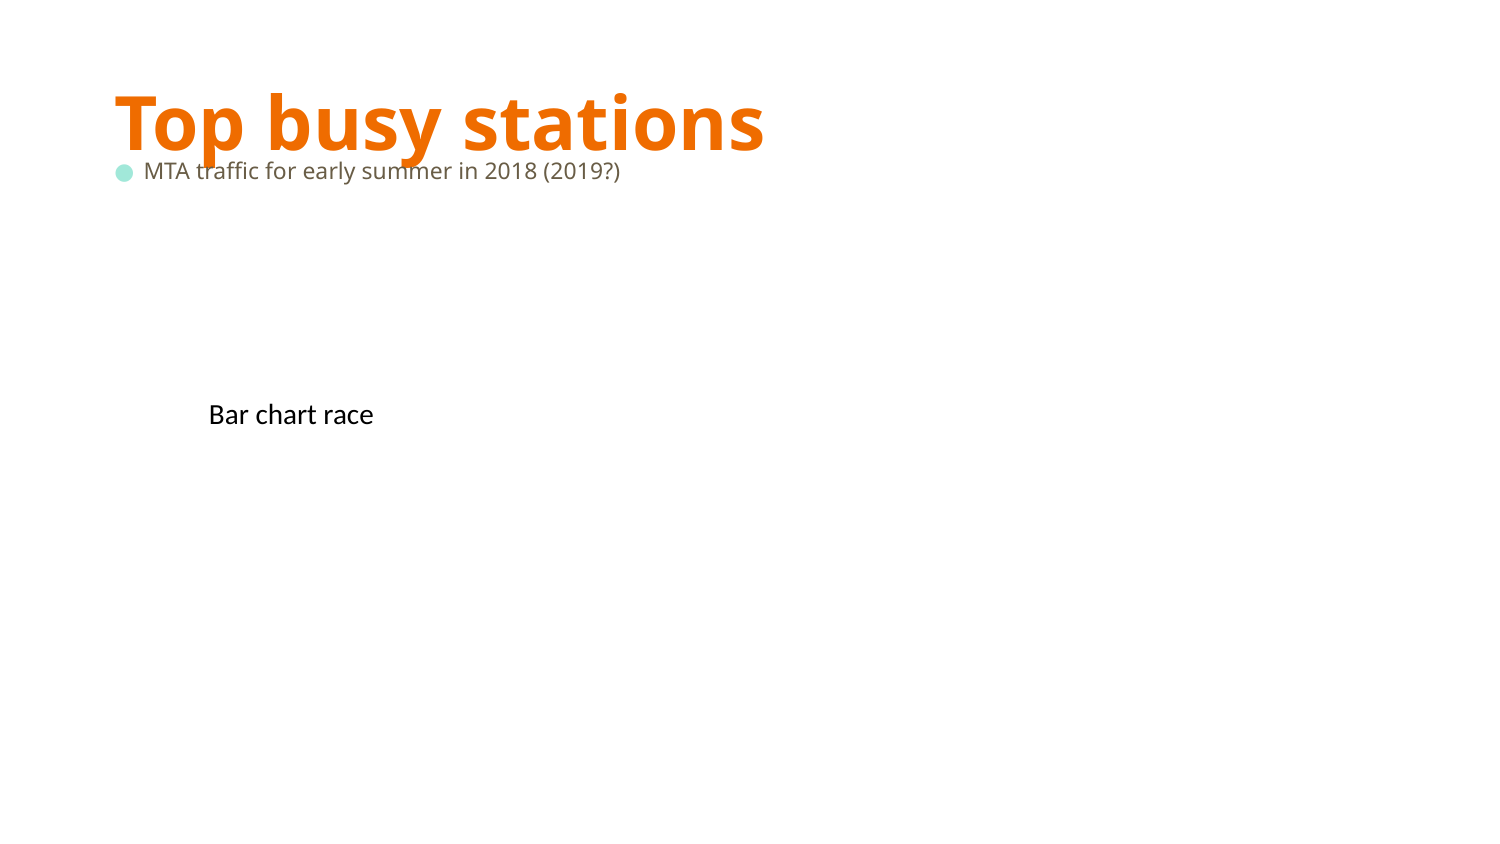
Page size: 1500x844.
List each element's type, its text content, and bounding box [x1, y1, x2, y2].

title Top busy stations [103, 44, 1397, 154]
list MTA traffic for early summer in 2018 (2019?) [103, 154, 1397, 690]
text_box Bar chart race [193, 380, 1053, 585]
